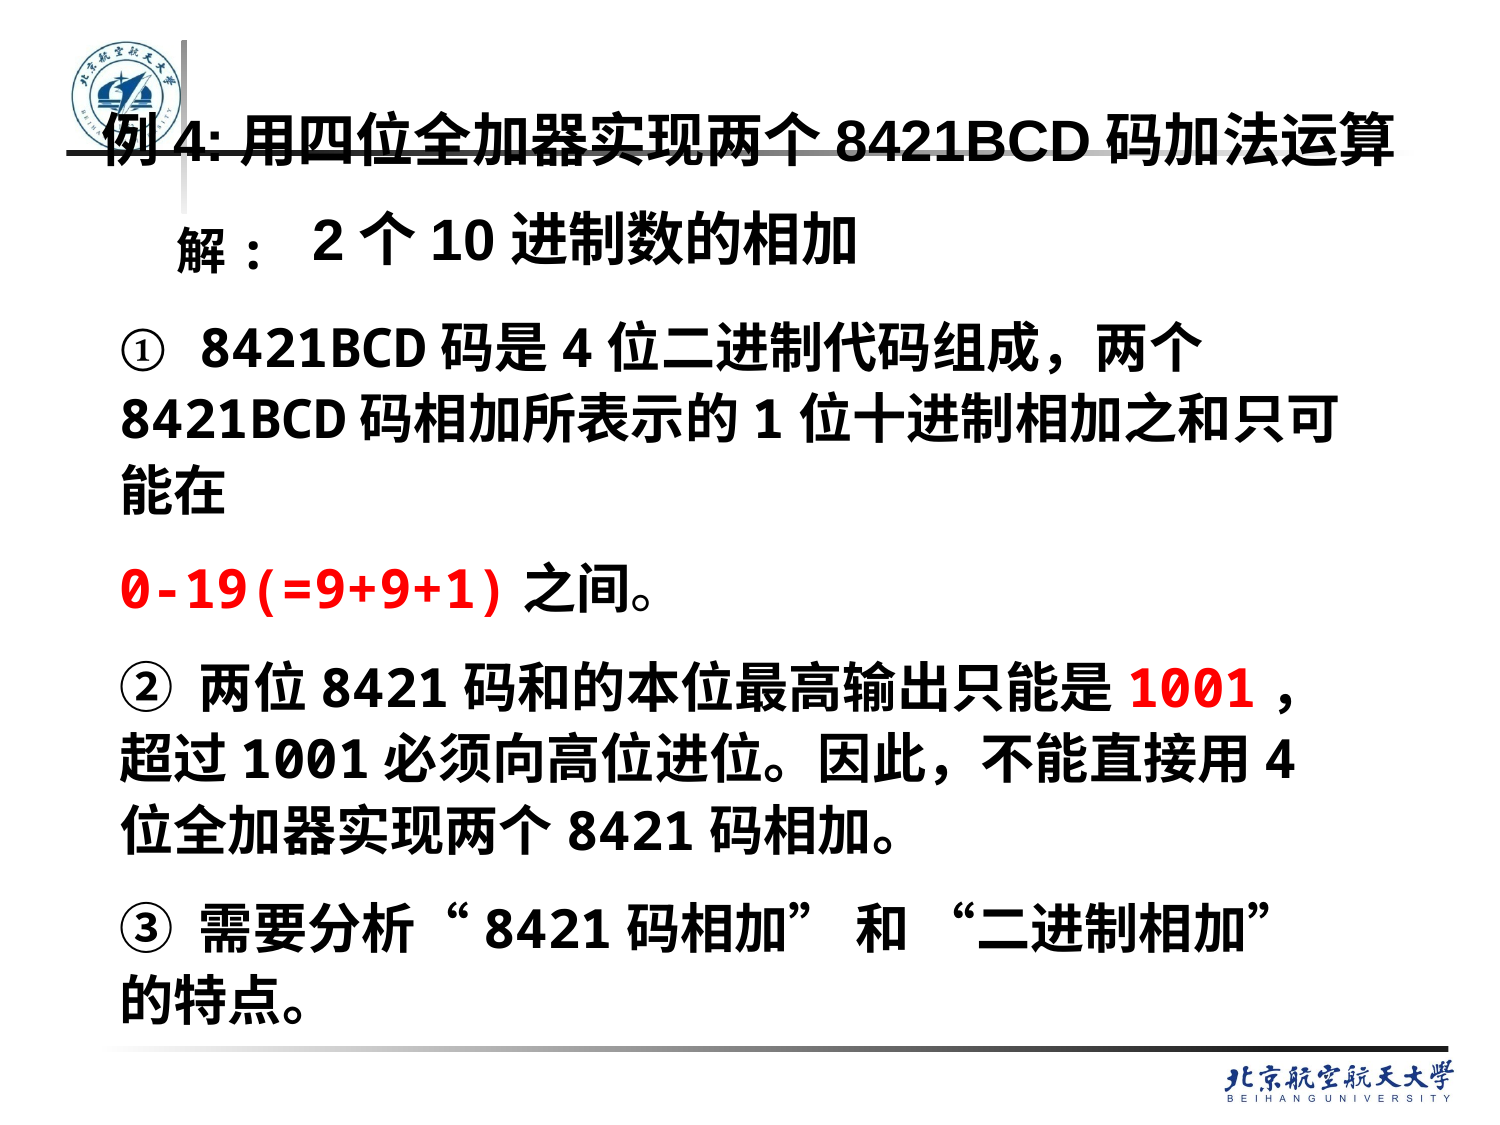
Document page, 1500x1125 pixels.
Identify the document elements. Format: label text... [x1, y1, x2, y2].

picture [1224, 1057, 1457, 1104]
text_box 解: ① 8421BCD码是4位二进制代码组成，两个8421BCD码相加所表示的1位十进制相加之和只可能在 0-19(=9+9+1)之间。 ② 两位8421码和的本位最高输出只能是1001，超过1001必须向高位进位。因此，不能直接用4位全加器实现两个8421码相加。 ③ 需要分析“8421码相加” 和 “二进制相加”的特点。 [104, 206, 1370, 1039]
text_box 例4:用四位全加器实现两个8421BCD码加法运算 2个10进制数的相加 [86, 95, 1458, 280]
picture [70, 40, 182, 150]
